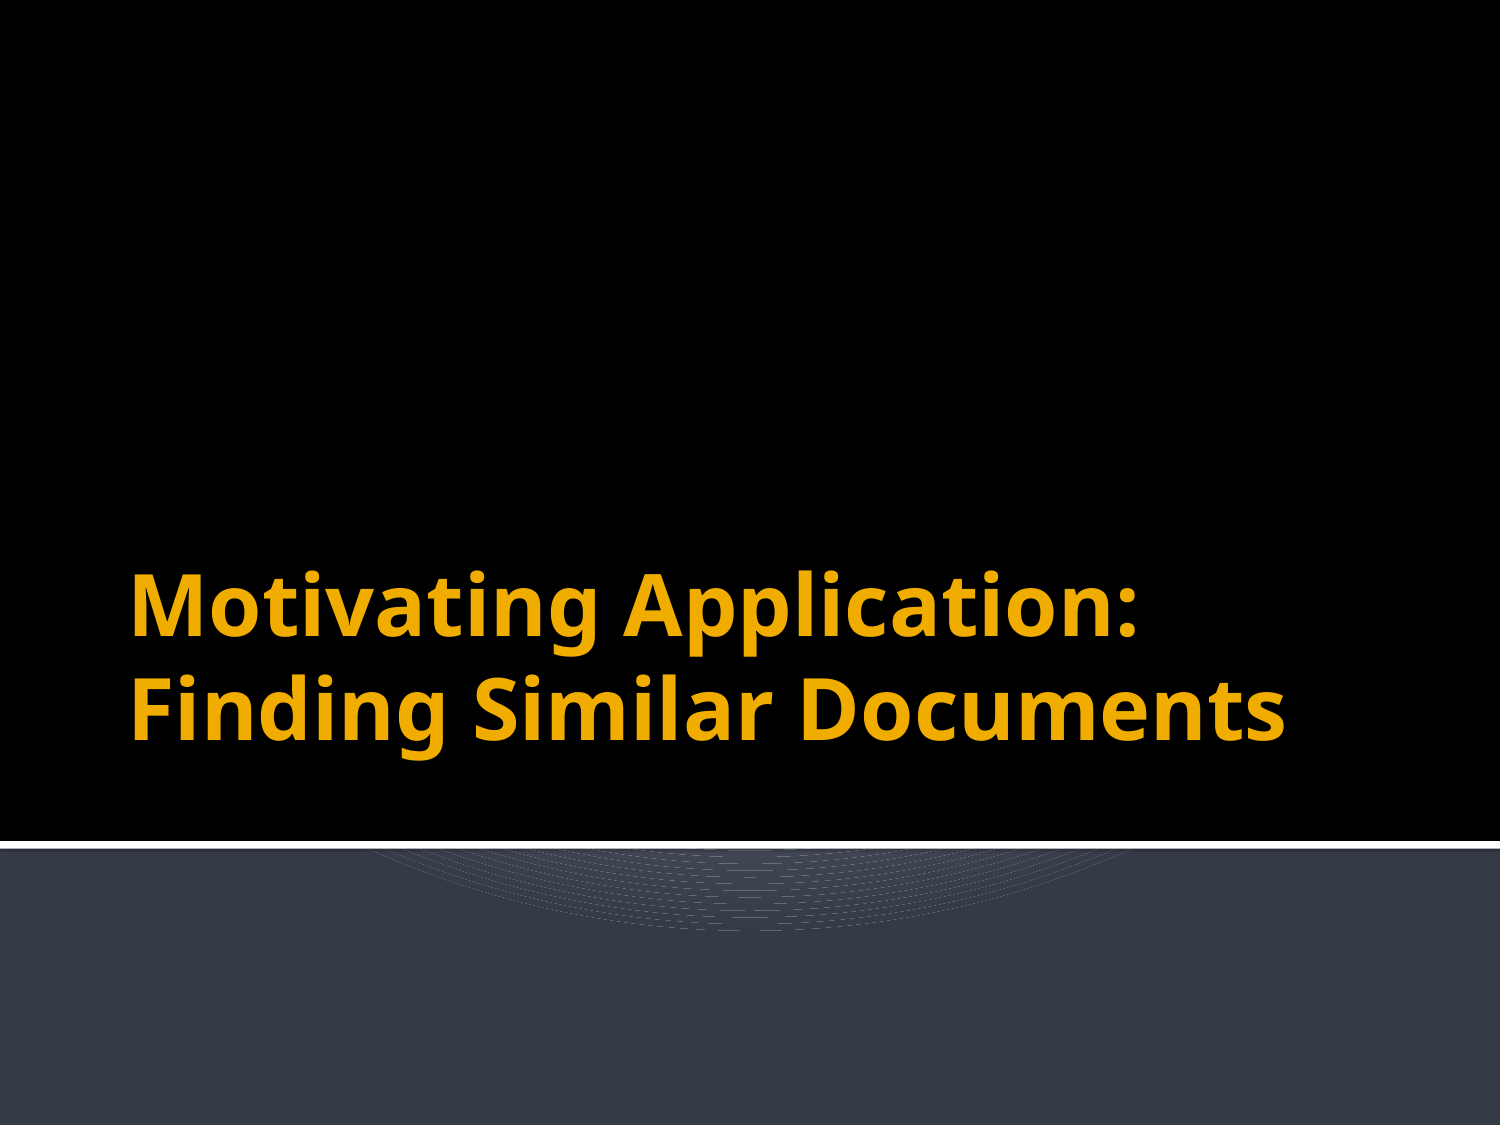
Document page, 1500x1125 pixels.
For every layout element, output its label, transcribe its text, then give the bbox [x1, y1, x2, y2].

title Motivating Application: Finding Similar Documents [112, 550, 1438, 825]
